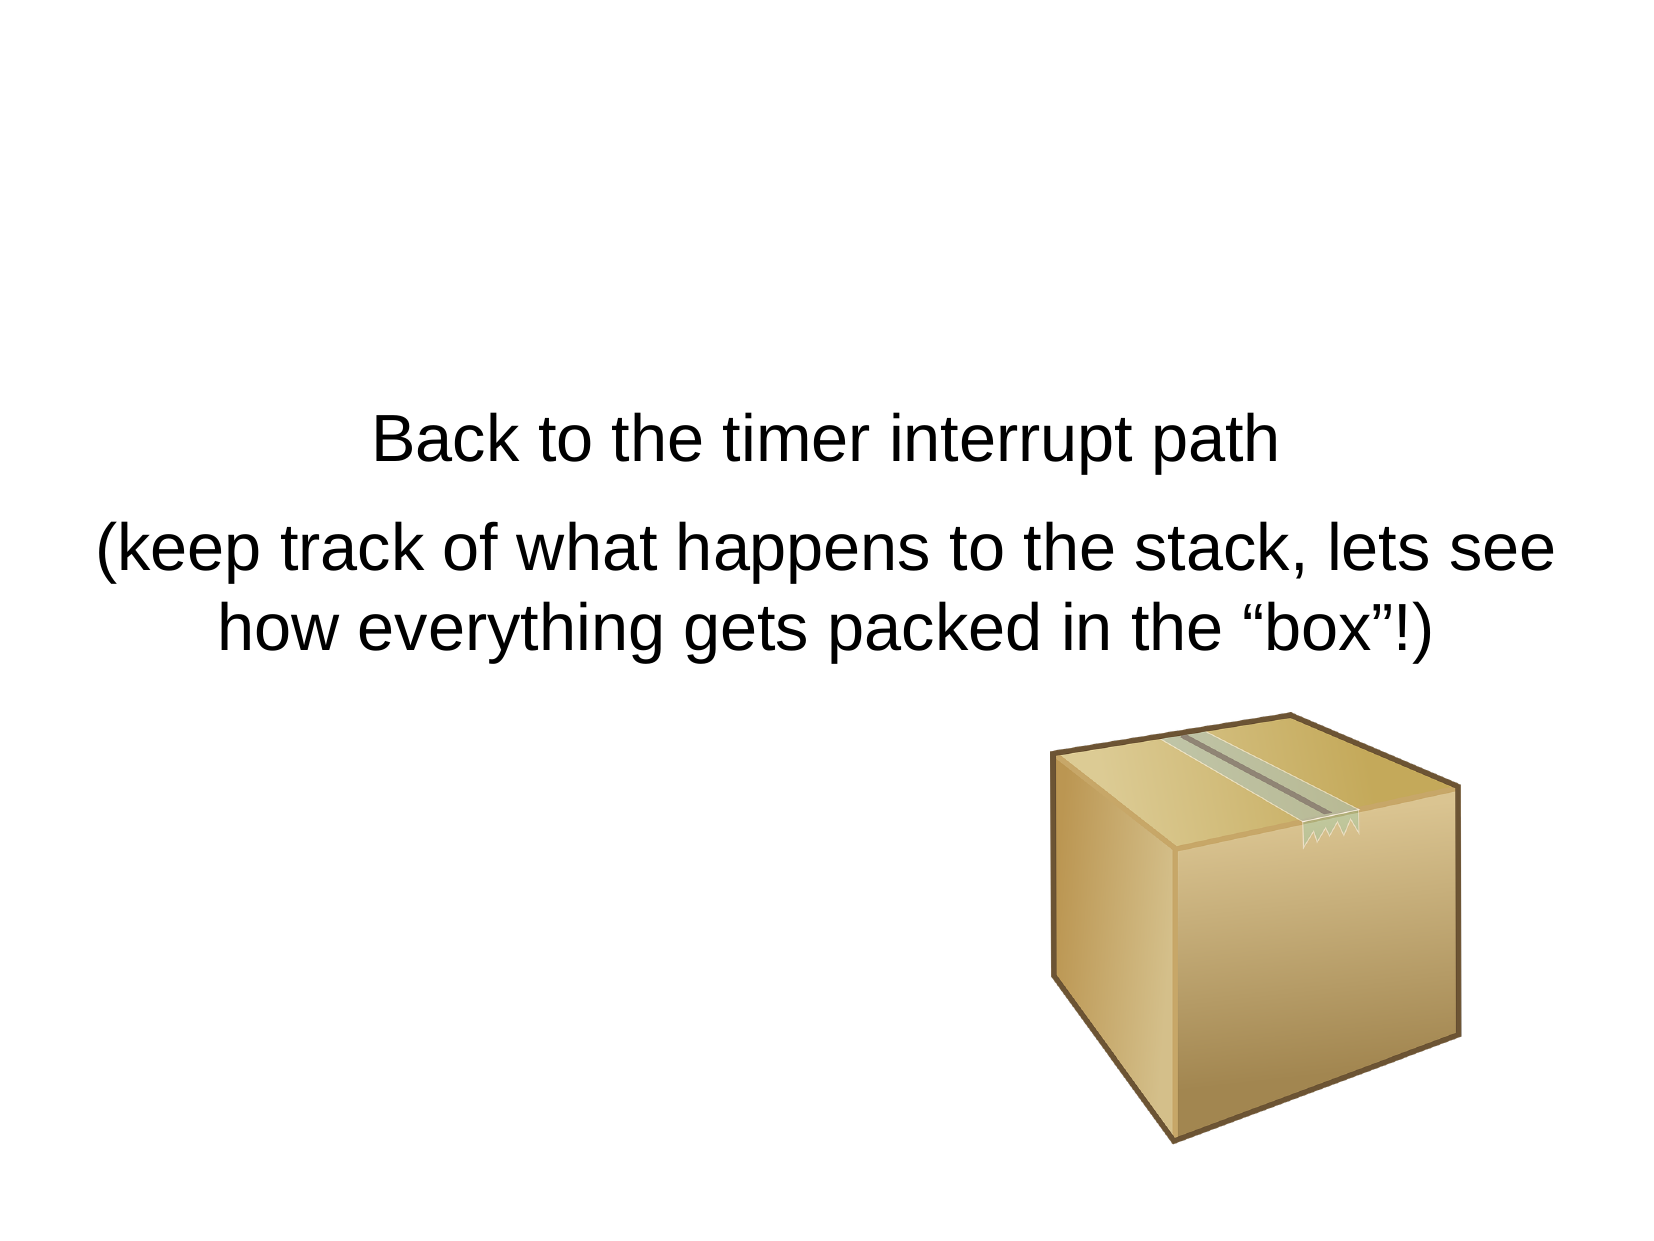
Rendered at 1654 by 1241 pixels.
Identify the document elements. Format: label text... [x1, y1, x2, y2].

picture [1049, 711, 1463, 1146]
subtitle Back to the timer interrupt path (keep track of what happens to the stack, lets see how everything gets packed in the “box”!) [82, 49, 1571, 1010]
